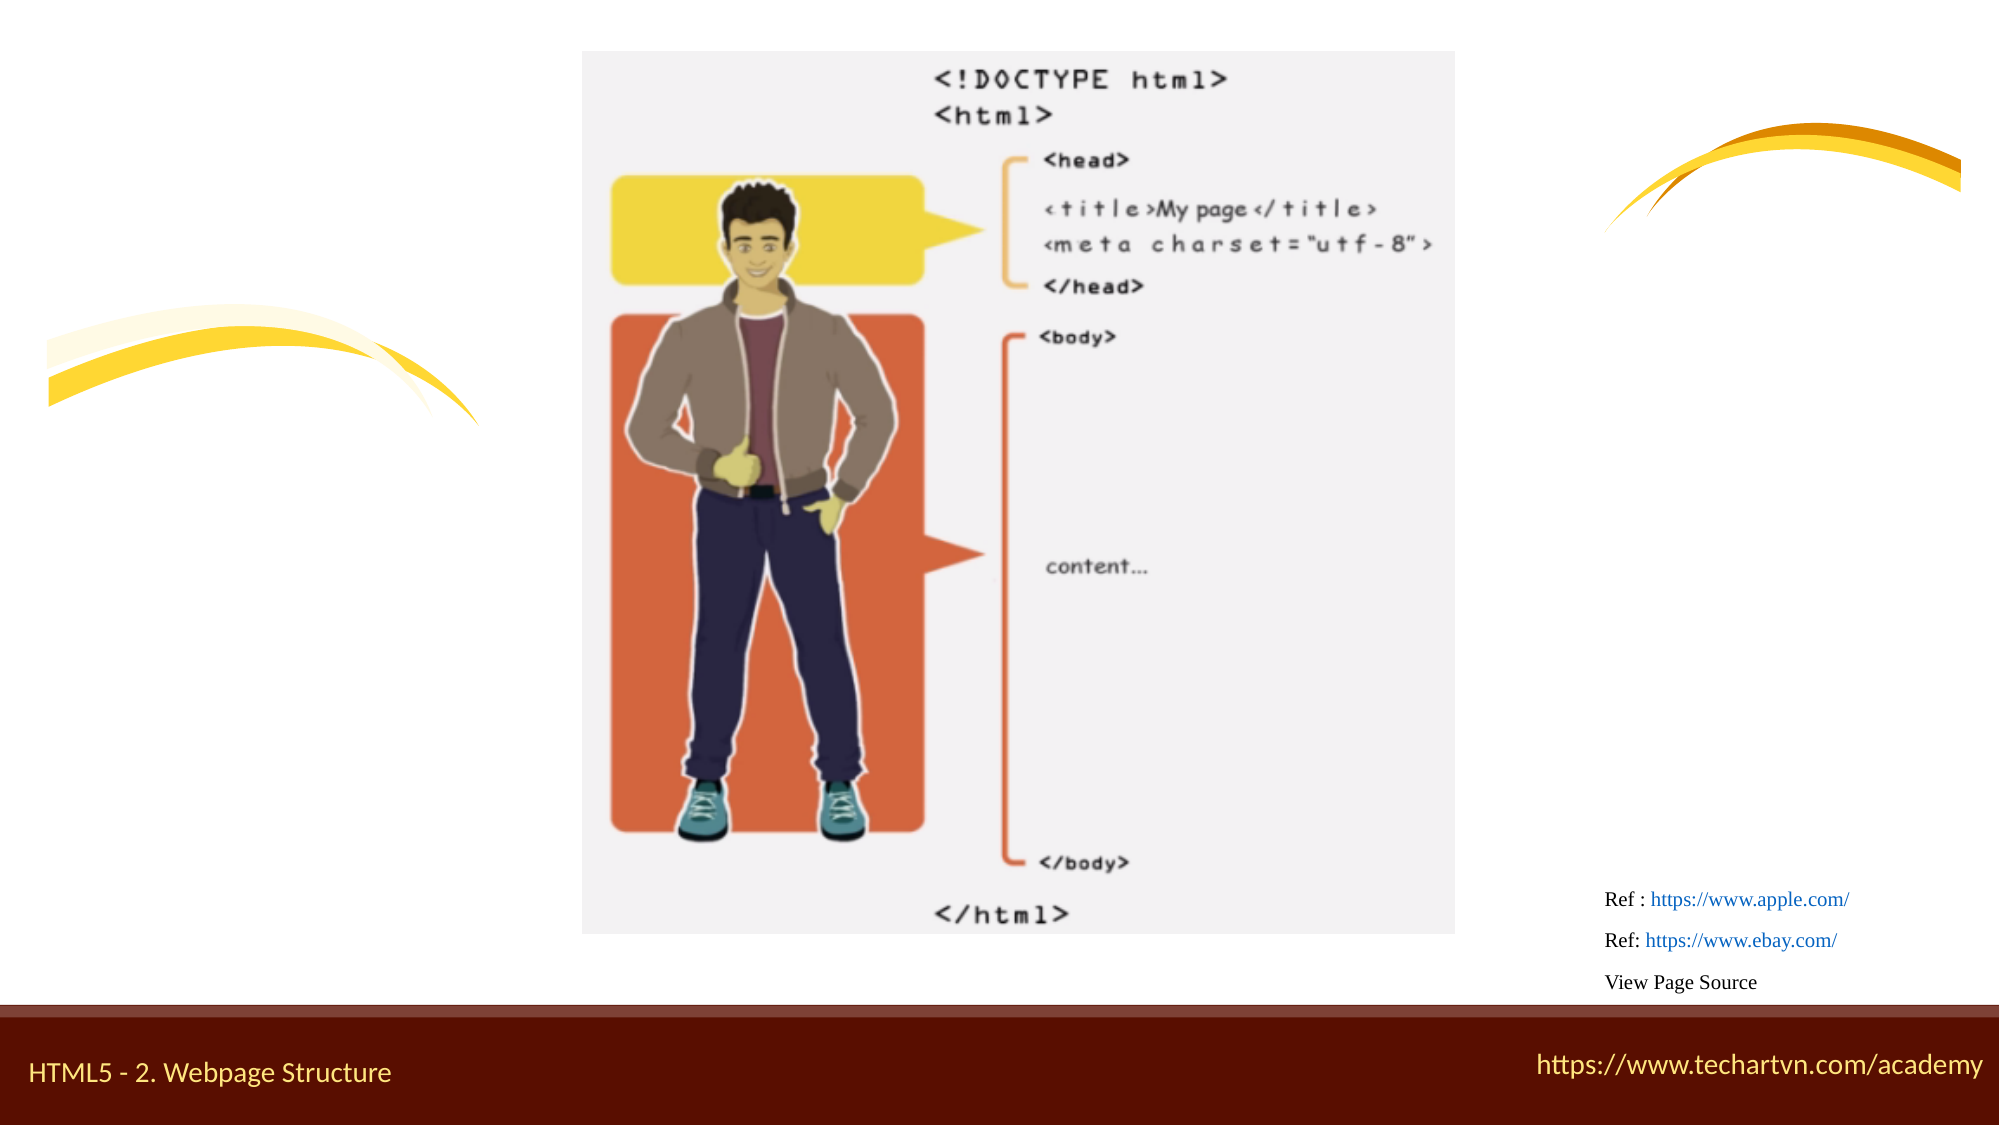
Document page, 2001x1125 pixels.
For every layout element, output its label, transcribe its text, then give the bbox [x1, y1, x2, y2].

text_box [46, 226, 479, 426]
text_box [0, 1004, 2000, 1125]
text_box Ref : https://www.apple.com/ Ref: https://www.ebay.com/ View Page Source [1604, 885, 2000, 986]
picture [582, 51, 1455, 934]
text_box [1604, 51, 1961, 233]
